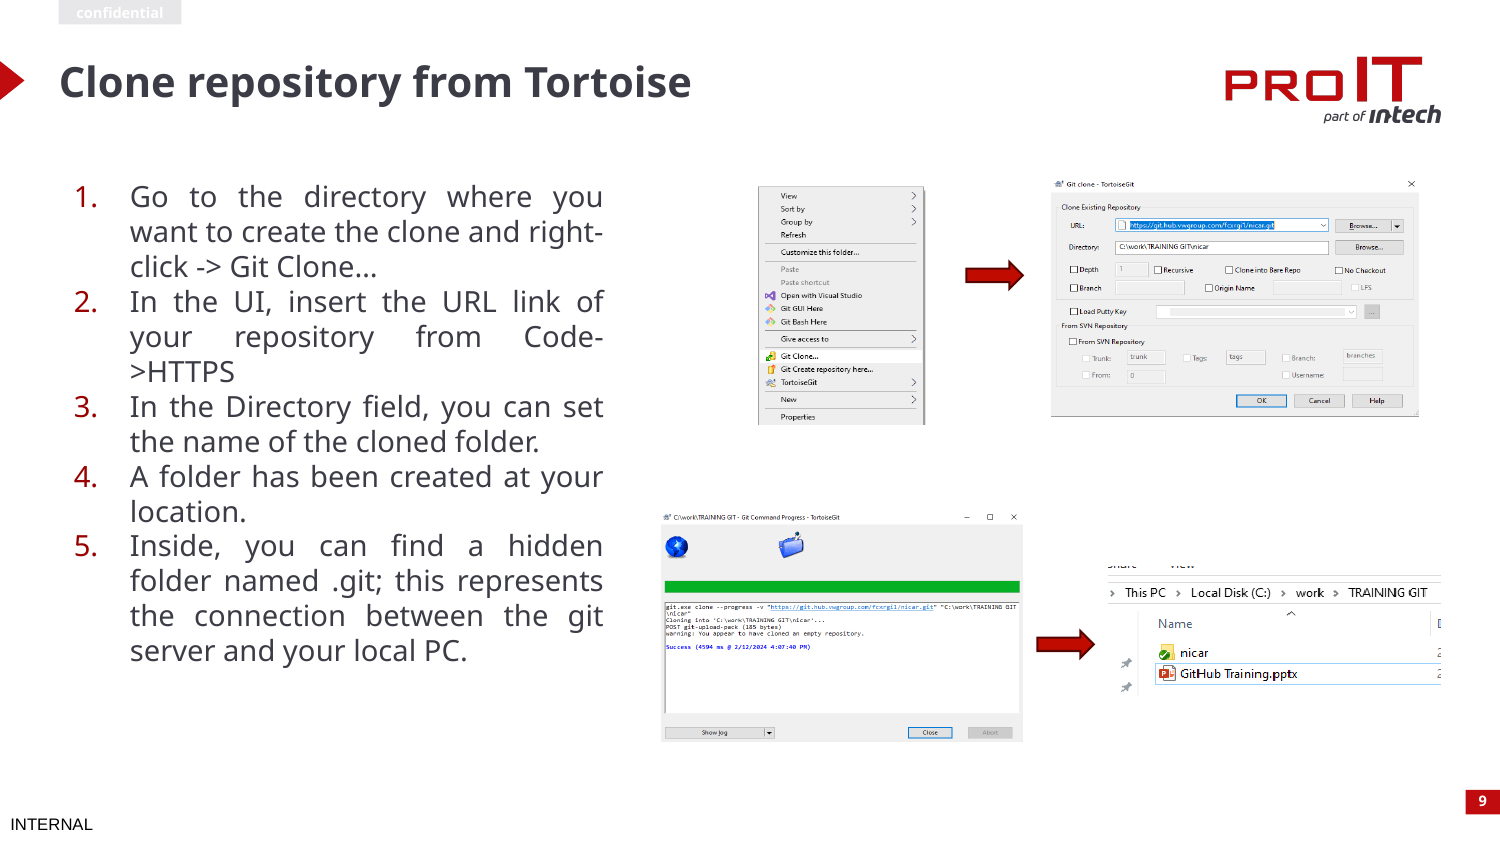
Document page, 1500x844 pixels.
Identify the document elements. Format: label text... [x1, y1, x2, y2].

list Clone repository from Tortoise [58, 56, 1162, 144]
list [59, 169, 1441, 785]
picture [1220, 51, 1448, 131]
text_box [661, 176, 1441, 742]
text_box Go to the directory where you want to create the clone and right-click -> Git Clone… In the UI, insert the URL link of your repository from Code->HTTPS In the Directory field, you can set the name of the cloned folder. A folder has been created at your location. Inside, you can find a hidden folder named .git; this represents the connection between the git server and your local PC. [59, 170, 620, 745]
